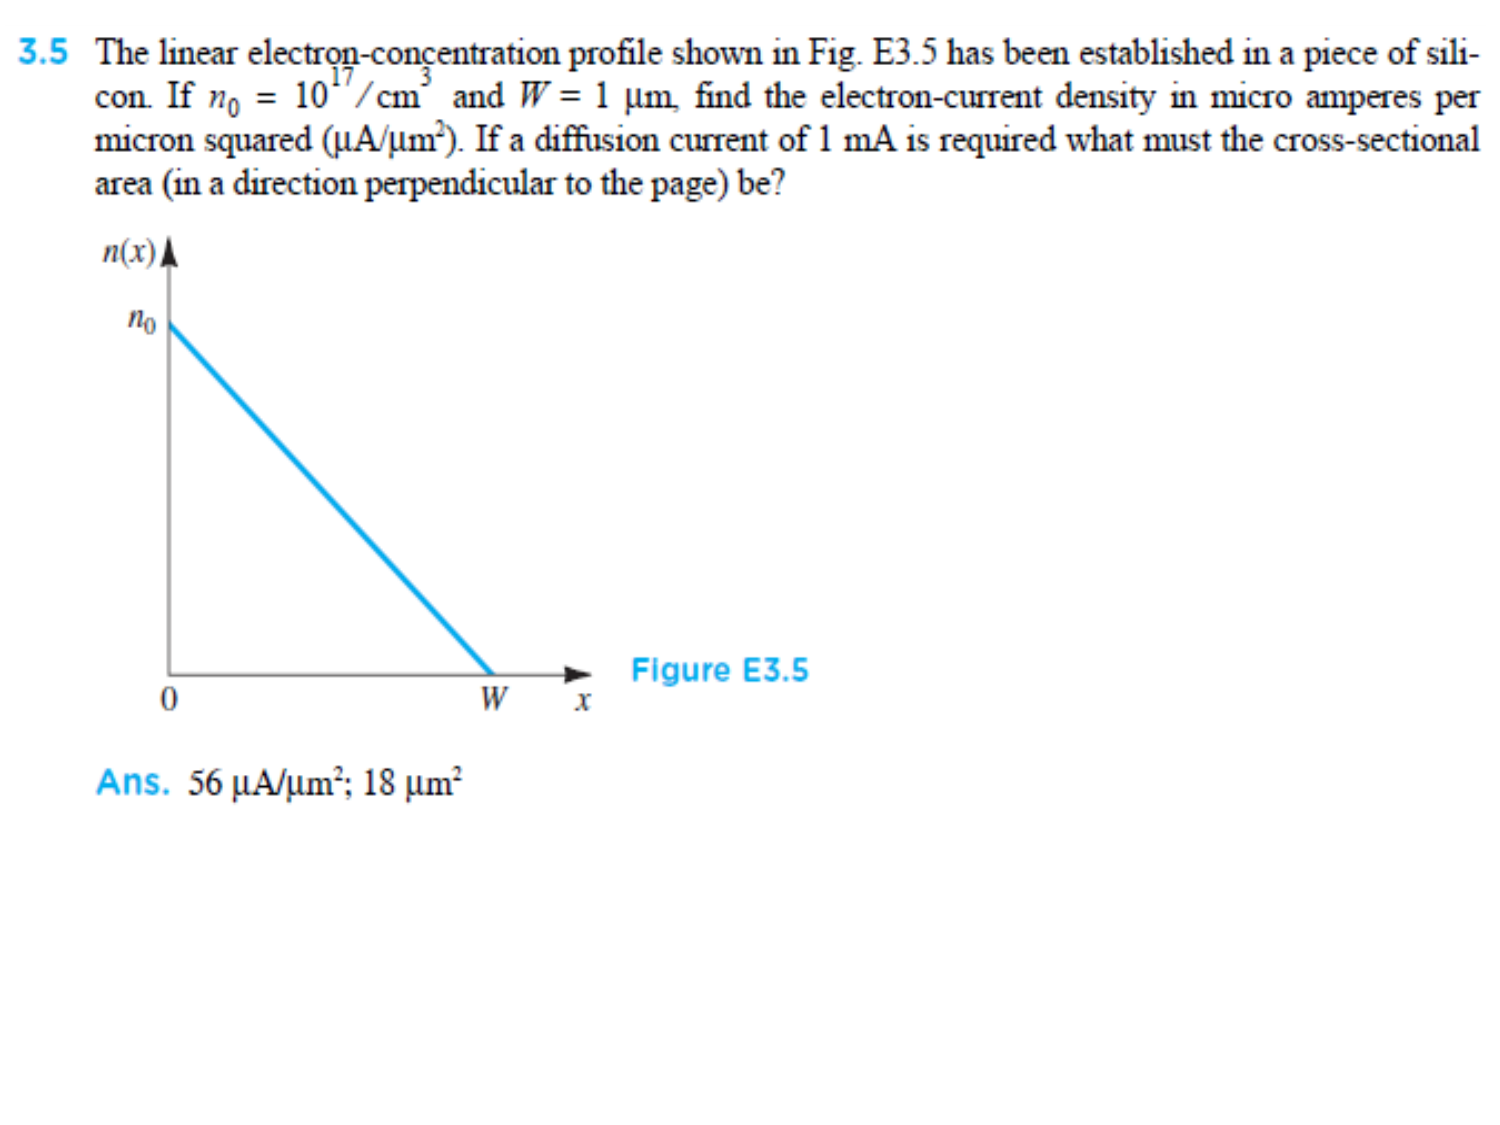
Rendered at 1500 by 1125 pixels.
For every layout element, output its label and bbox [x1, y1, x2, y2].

picture [5, 24, 1486, 813]
